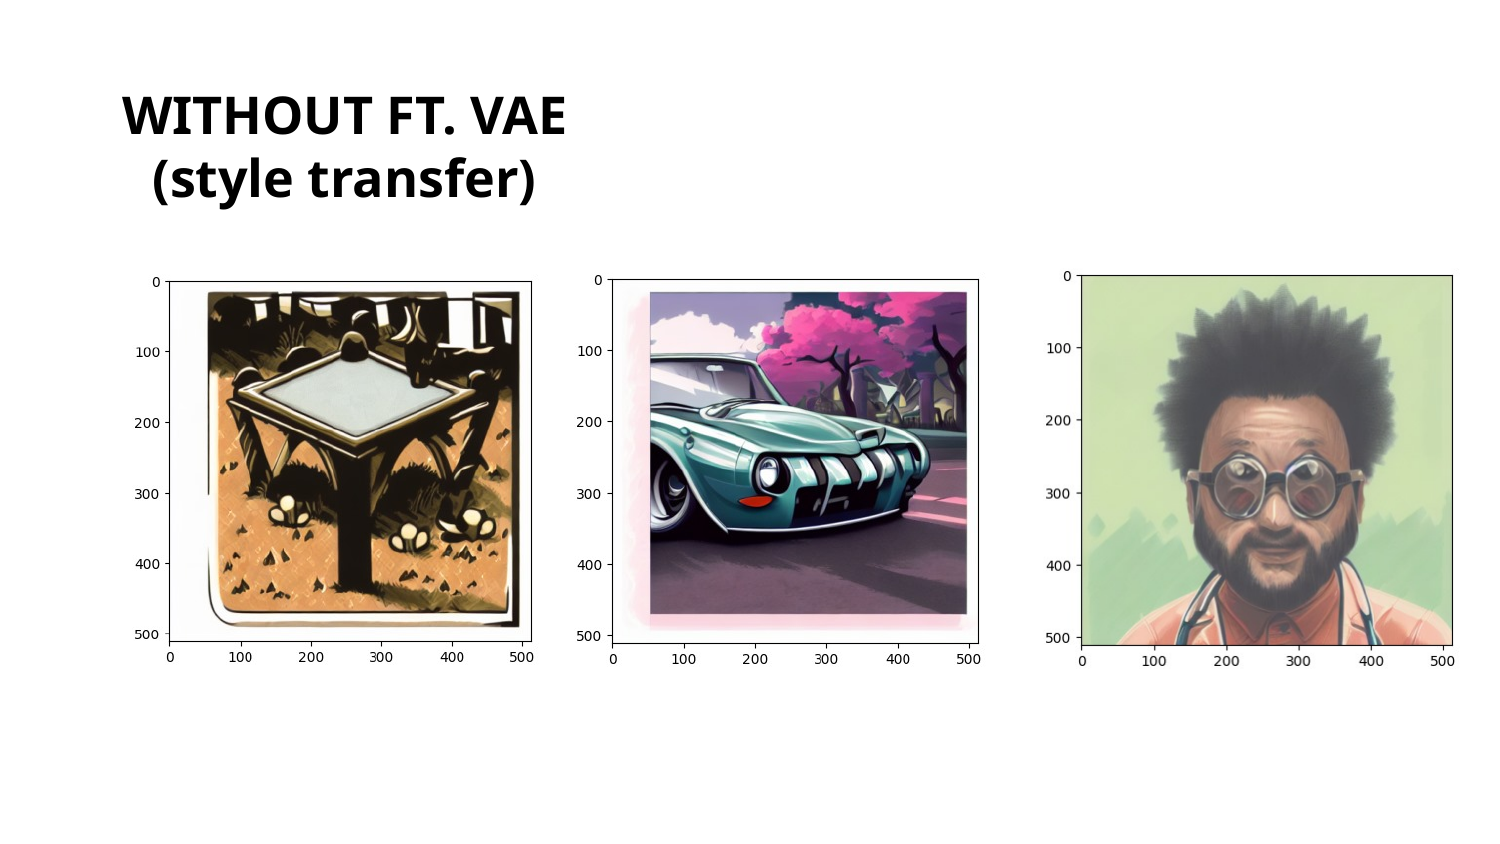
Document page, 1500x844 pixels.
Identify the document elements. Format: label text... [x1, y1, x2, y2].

picture [124, 266, 544, 674]
text_box WITHOUT FT. VAE (style transfer) [26, 67, 662, 117]
picture [566, 263, 991, 676]
picture [1034, 260, 1466, 680]
